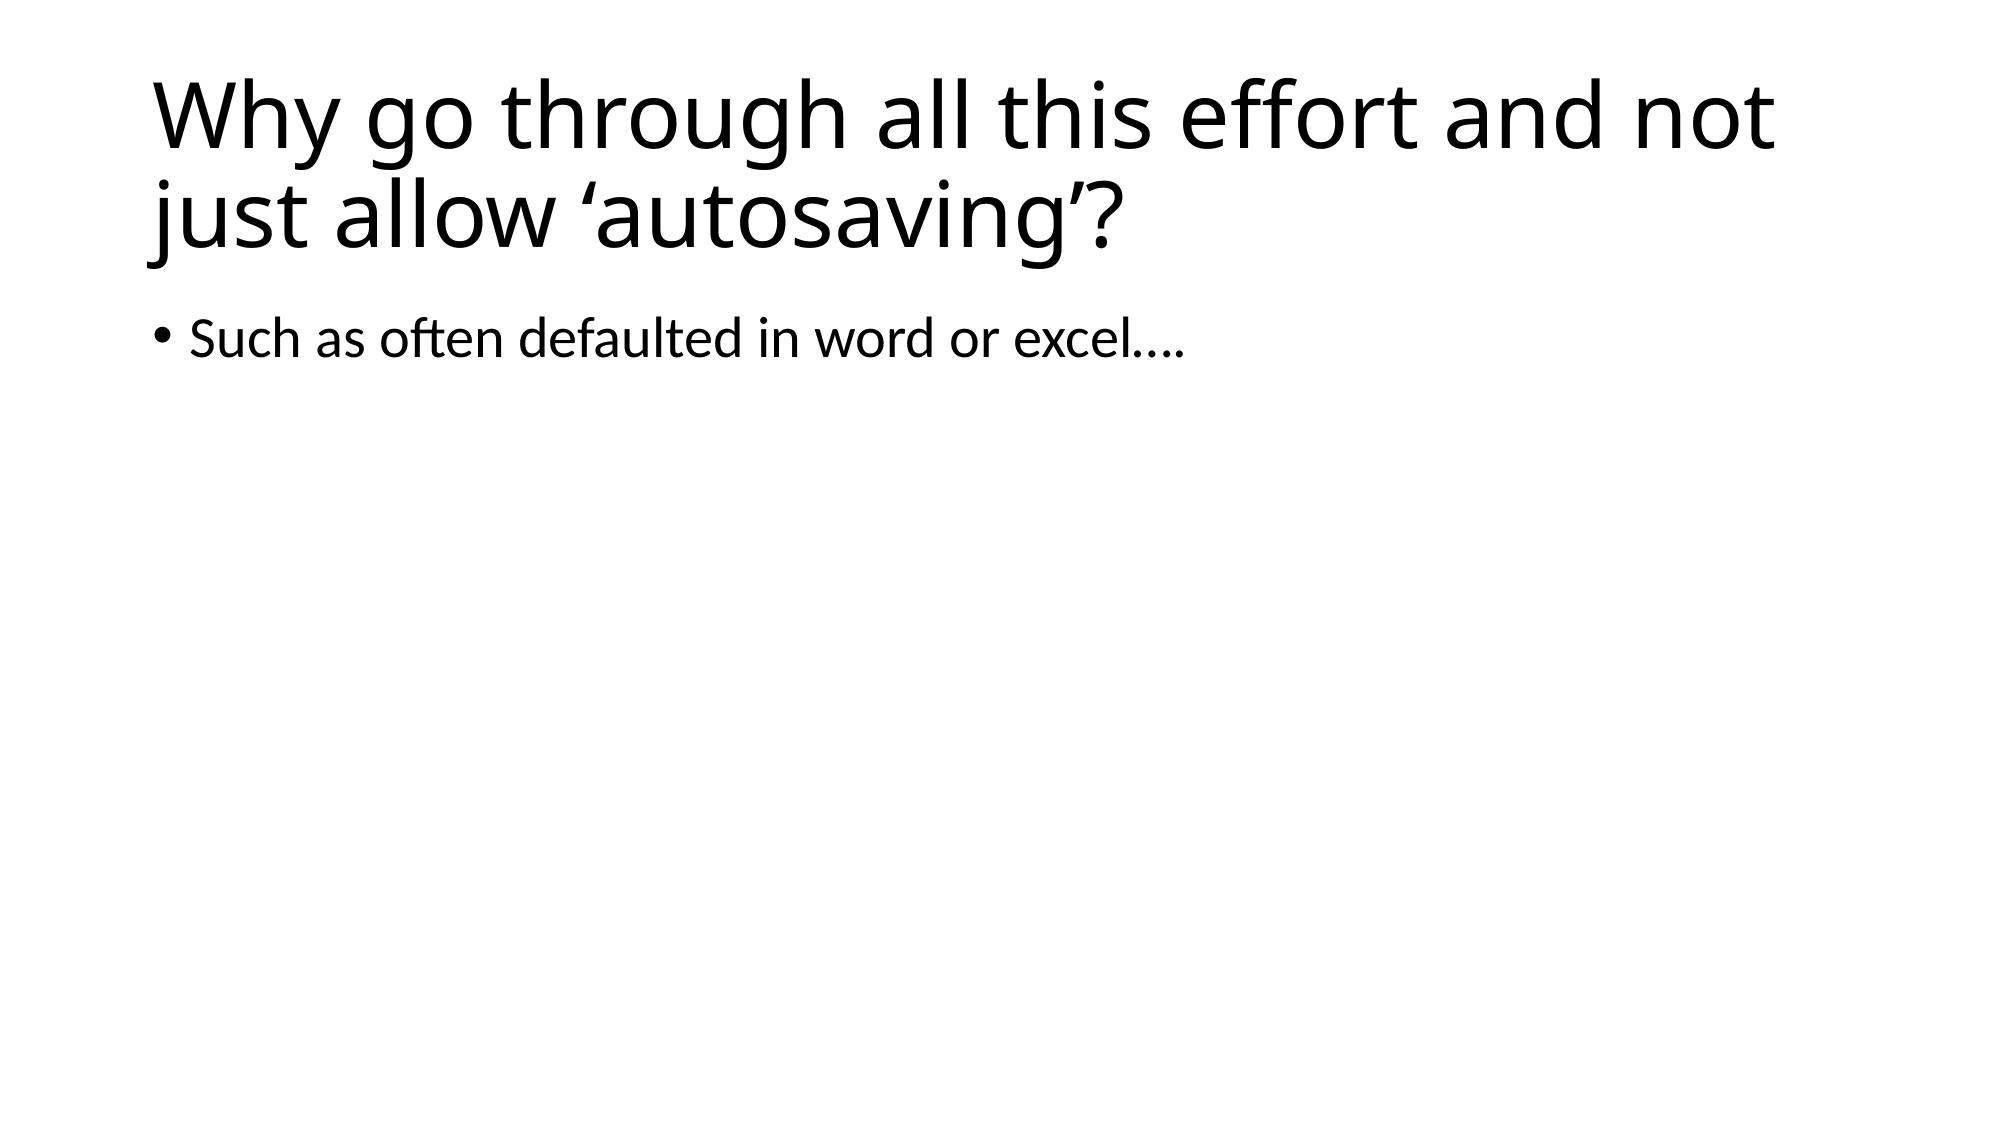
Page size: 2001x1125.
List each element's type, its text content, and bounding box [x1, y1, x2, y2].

list Such as often defaulted in word or excel…. [137, 299, 1863, 1014]
title Why go through all this effort and not just allow ‘autosaving’? [137, 59, 1863, 278]
